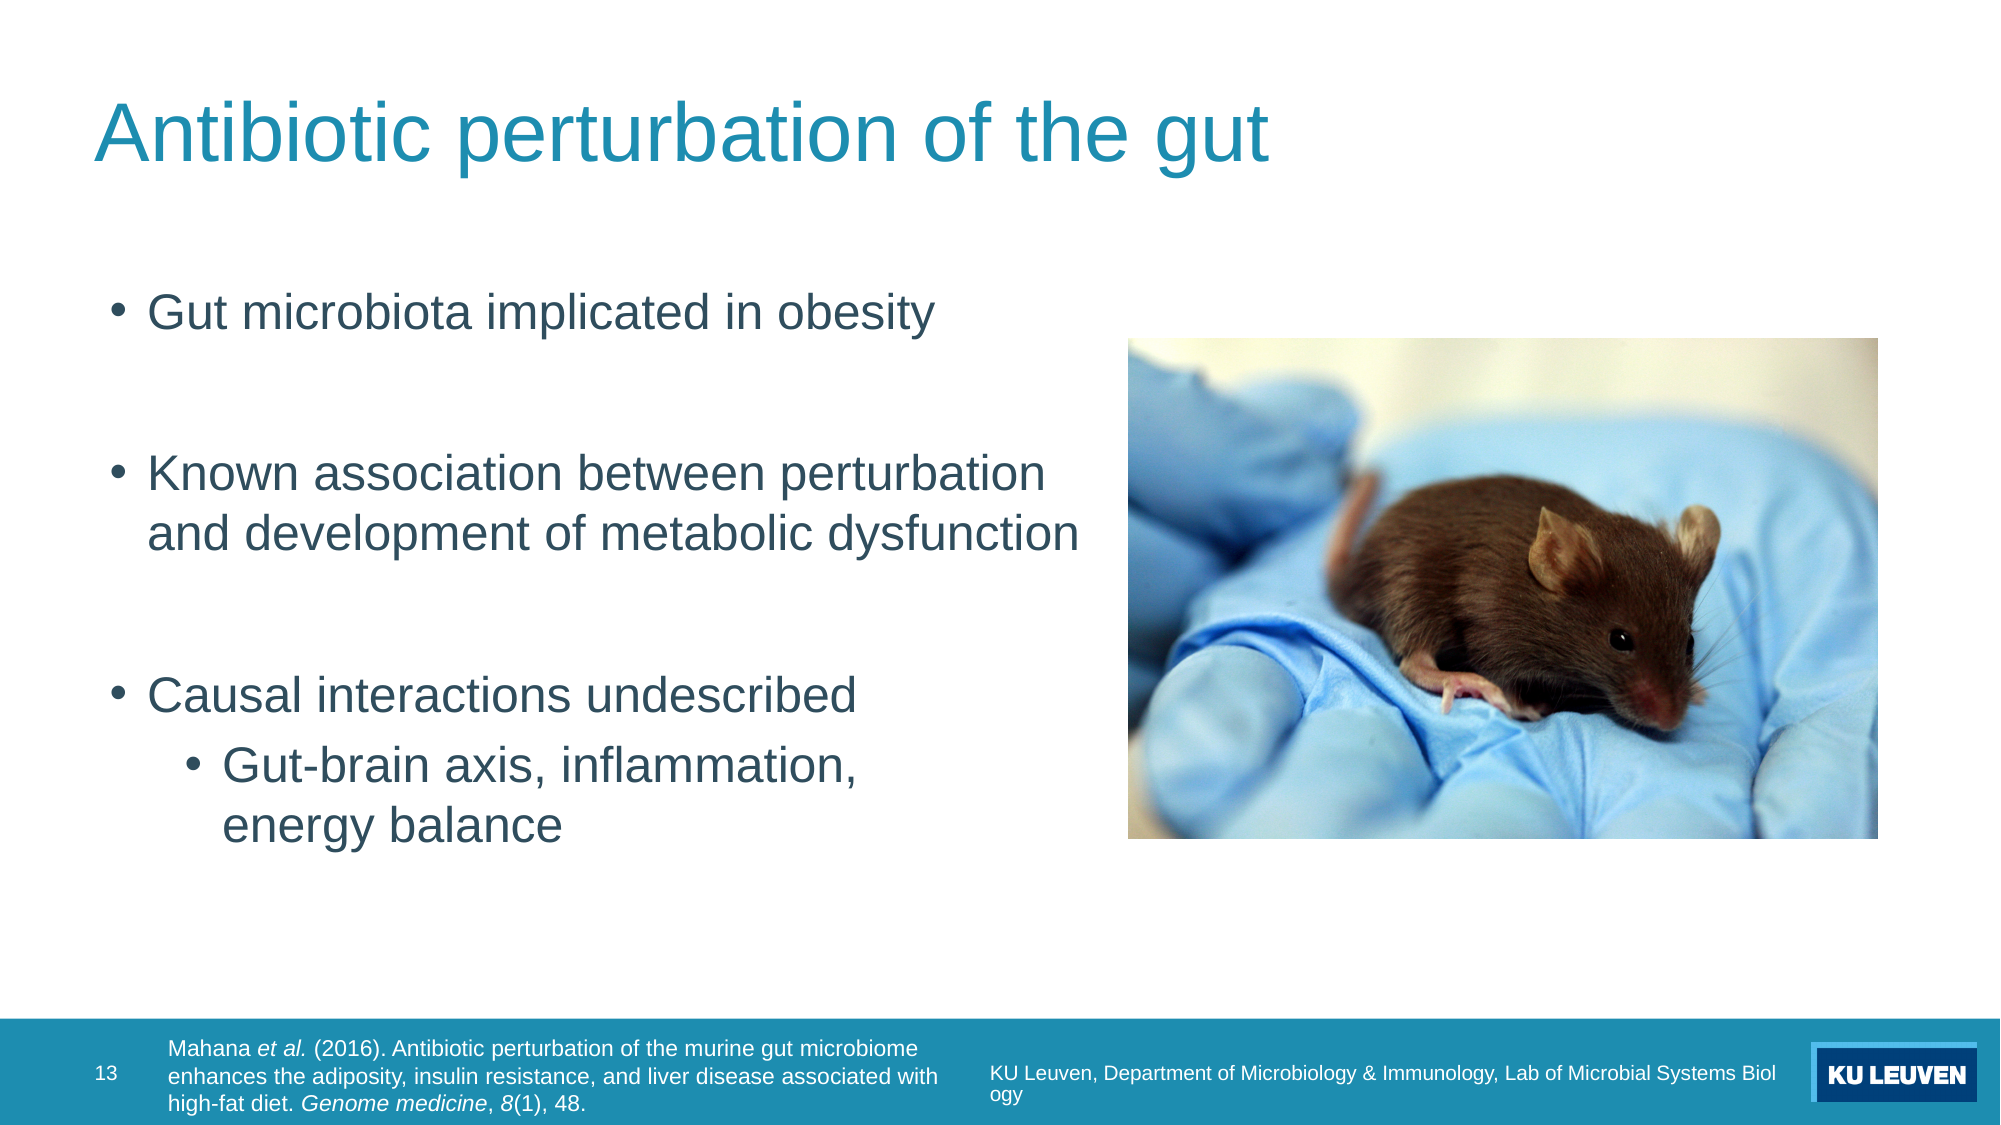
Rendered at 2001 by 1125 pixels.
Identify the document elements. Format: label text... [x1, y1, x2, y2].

list Gut microbiota implicated in obesity Known association between perturbation and development of metabolic dysfunction Causal interactions undescribed Gut-brain axis, inflammation, energy balance [94, 271, 1906, 1004]
footer KU Leuven, Department of Microbiology & Immunology, Lab of Microbial Systems Biology [989, 1018, 1809, 1125]
text_box Mahana et al. (2016). Antibiotic perturbation of the murine gut microbiome enhances the adiposity, insulin resistance, and liver disease associated with high-fat diet. Genome medicine, 8(1), 48. [153, 1026, 977, 1124]
slide_number 13 [94, 1018, 201, 1125]
title Antibiotic perturbation of the gut [94, 33, 1906, 223]
picture [1127, 338, 1878, 839]
picture [1811, 1042, 1977, 1102]
